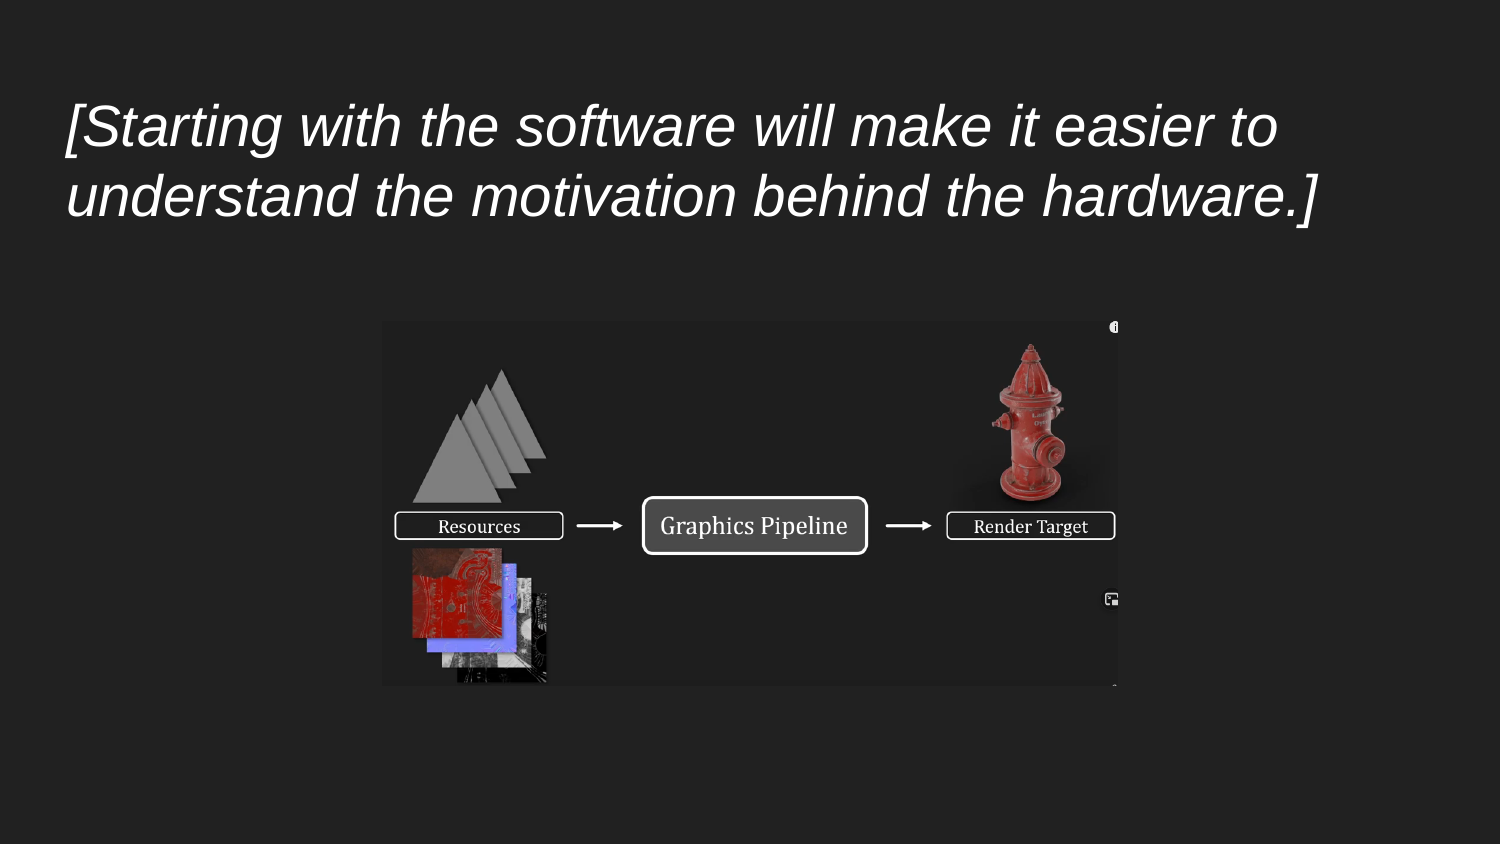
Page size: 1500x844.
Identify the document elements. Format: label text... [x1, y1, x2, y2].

picture [382, 320, 1118, 687]
title [Starting with the software will make it easier to understand the motivation behind the hardware.] [51, 72, 1449, 167]
